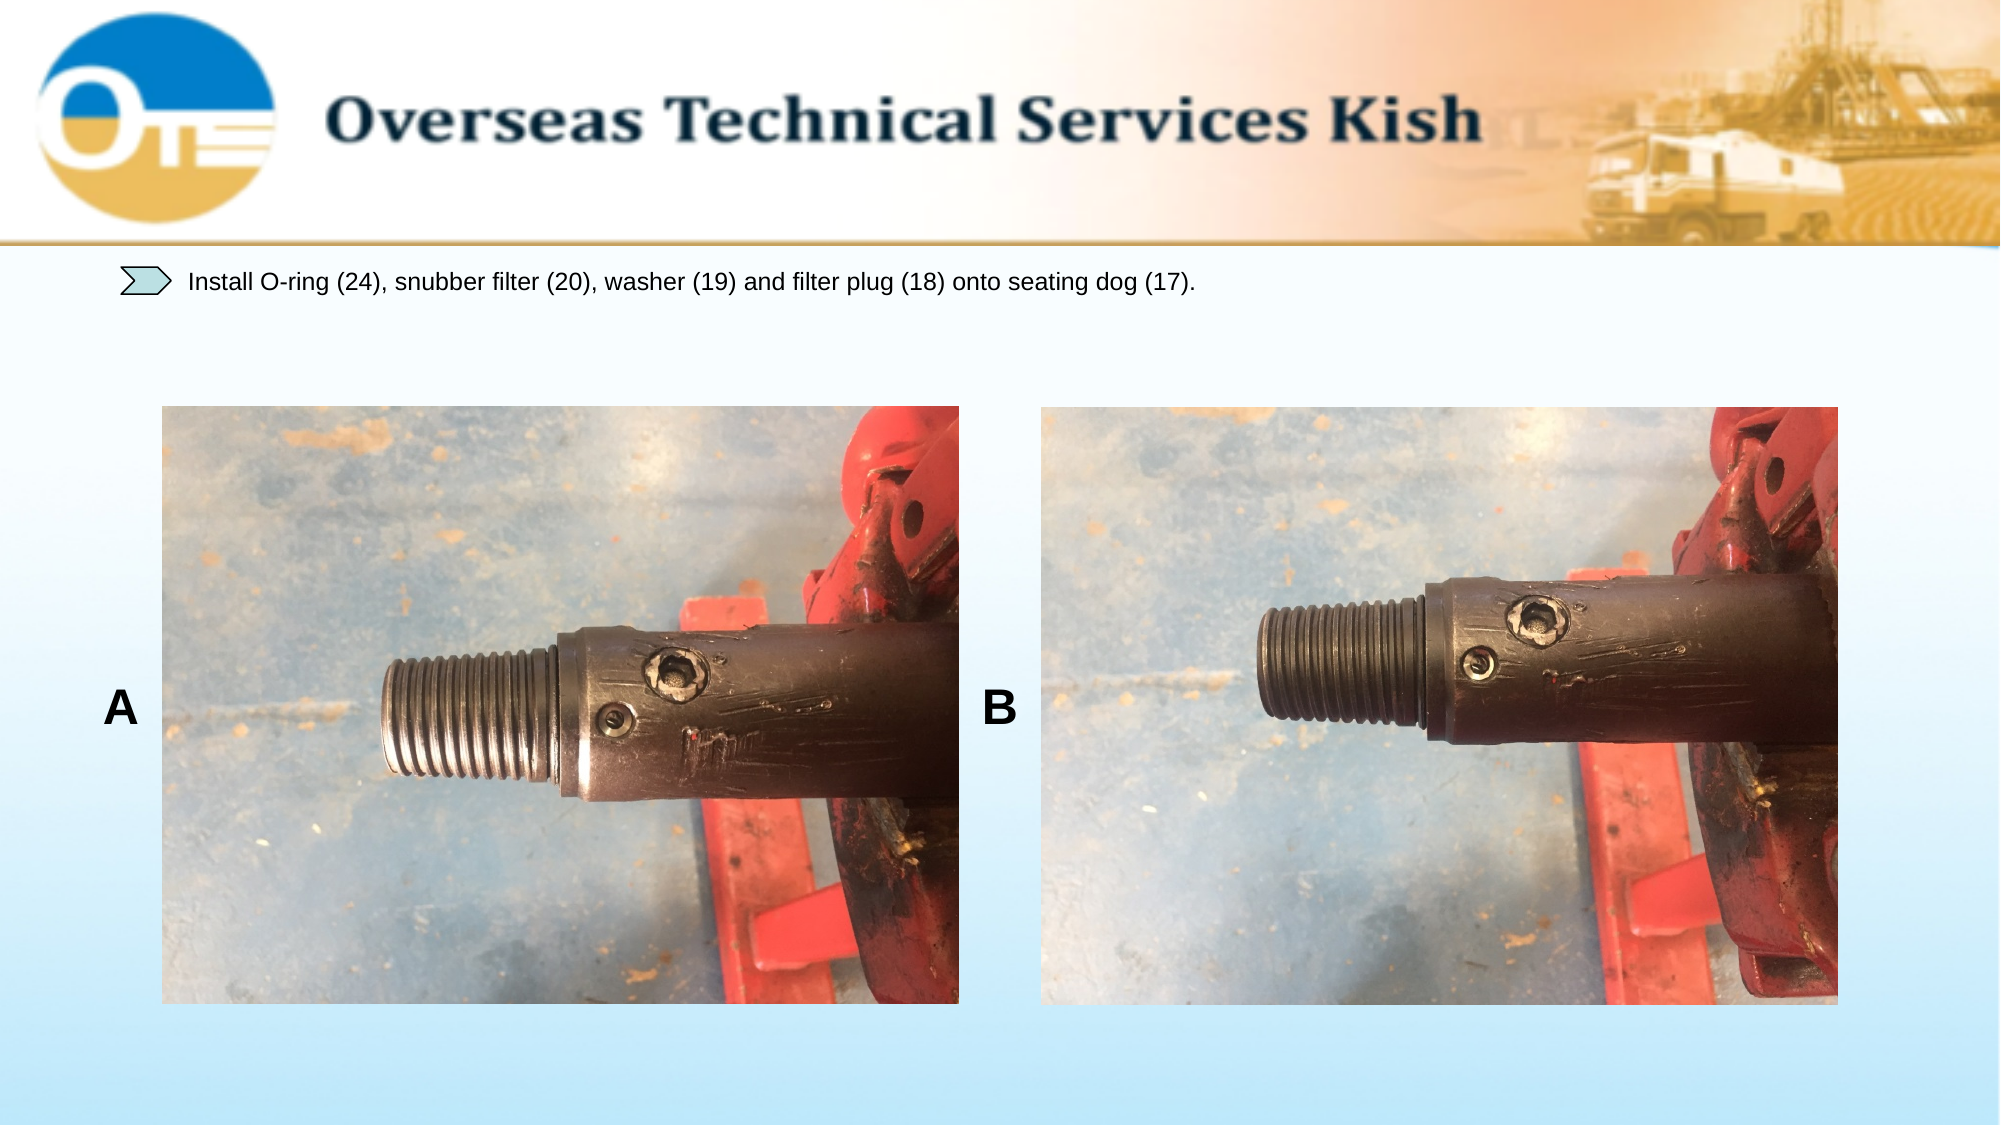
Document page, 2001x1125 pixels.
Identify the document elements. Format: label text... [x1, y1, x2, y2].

text_box Install O-ring (24), snubber filter (20), washer (19) and filter plug (18) onto seating dog (17). [173, 257, 1214, 303]
text_box B [967, 666, 1033, 742]
picture [0, 0, 2001, 1125]
text_box [121, 267, 172, 295]
text_box A [88, 666, 154, 742]
